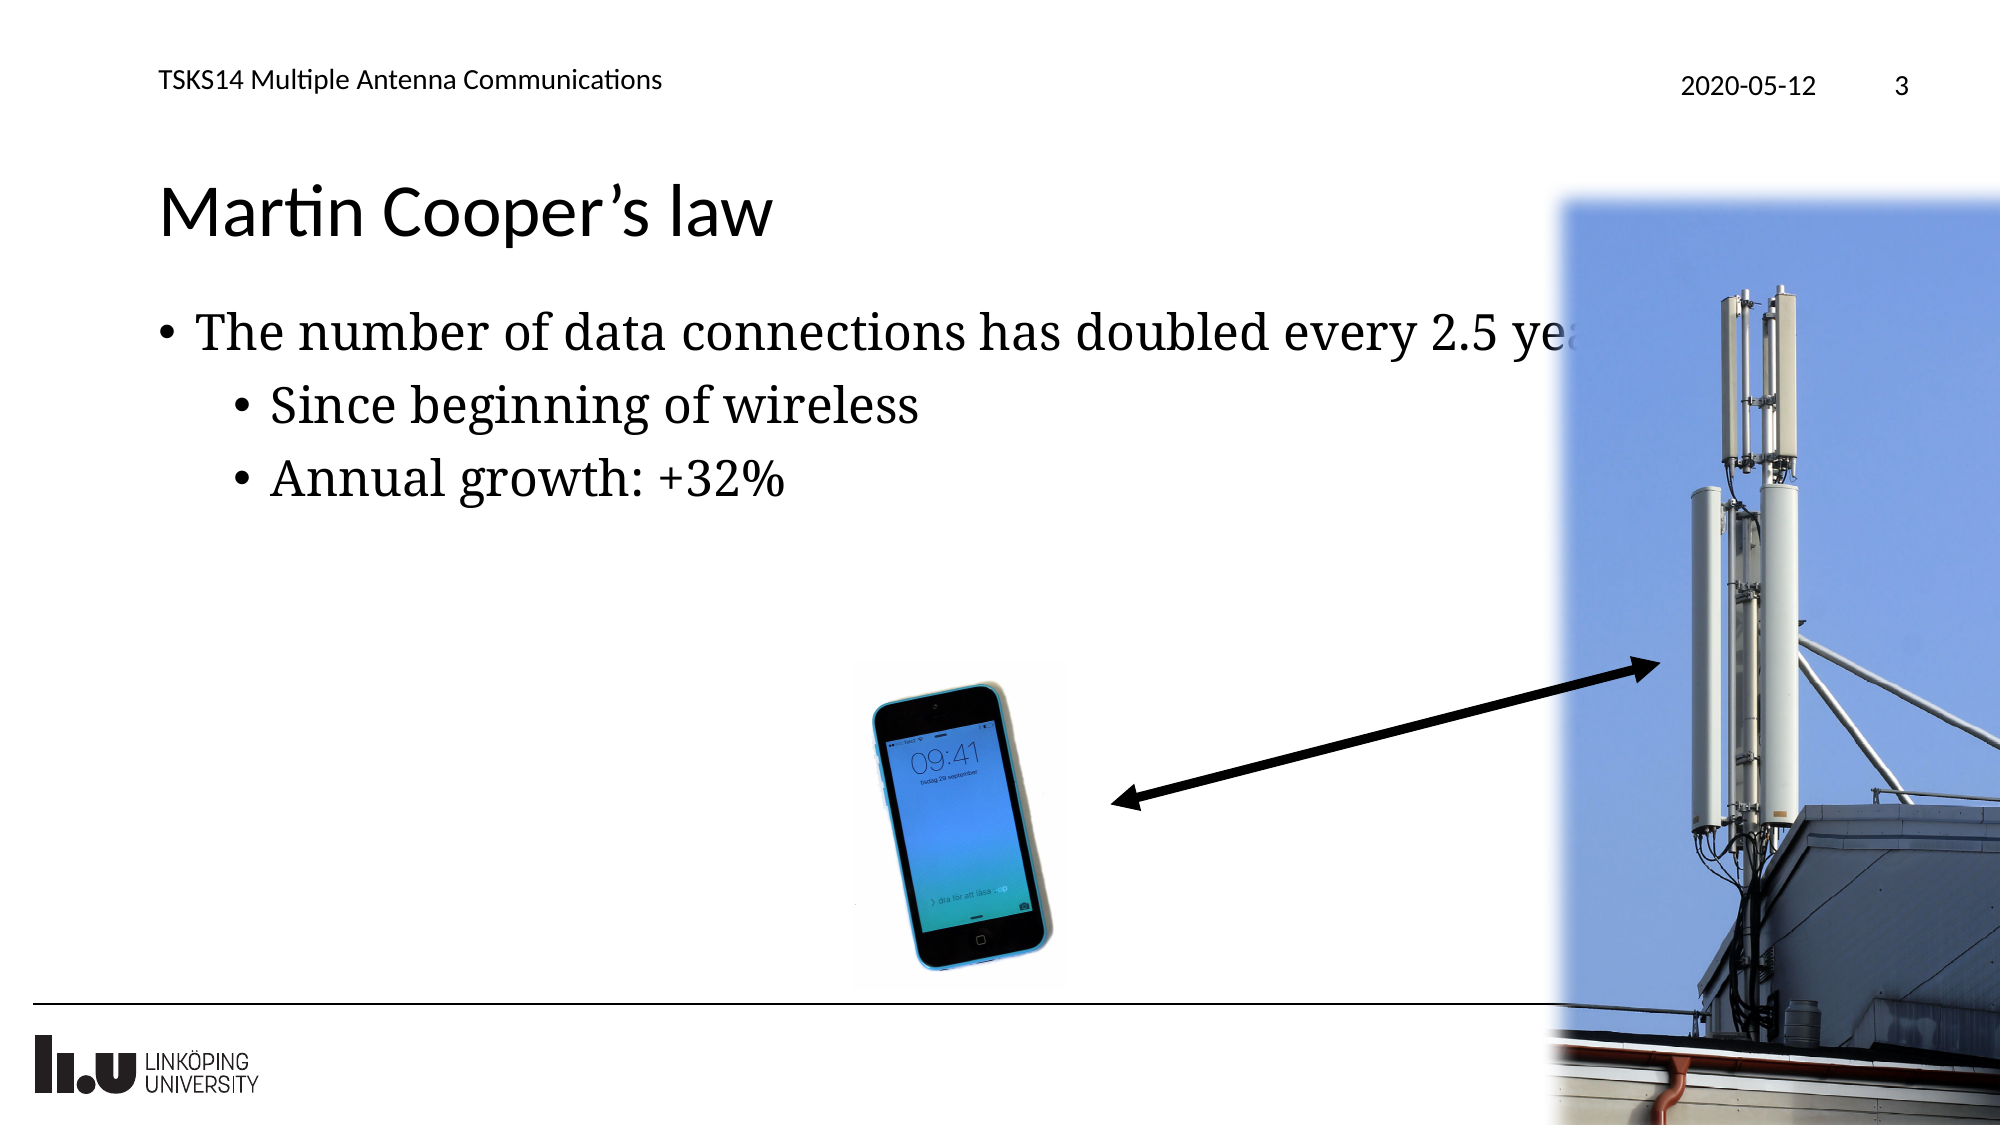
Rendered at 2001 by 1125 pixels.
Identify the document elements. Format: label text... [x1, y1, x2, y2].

slide_number 3 [1802, 59, 1924, 103]
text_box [1110, 662, 1661, 805]
title Martin Cooper’s law [143, 163, 1924, 300]
footer TSKS14 Multiple Antenna Communications [143, 59, 1484, 103]
picture [1543, 174, 2000, 1125]
list The number of data connections has doubled every 2.5 years Since beginning of wireless Annual growth: +32% [143, 300, 1543, 968]
picture [851, 662, 1066, 990]
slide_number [1518, 59, 1802, 103]
